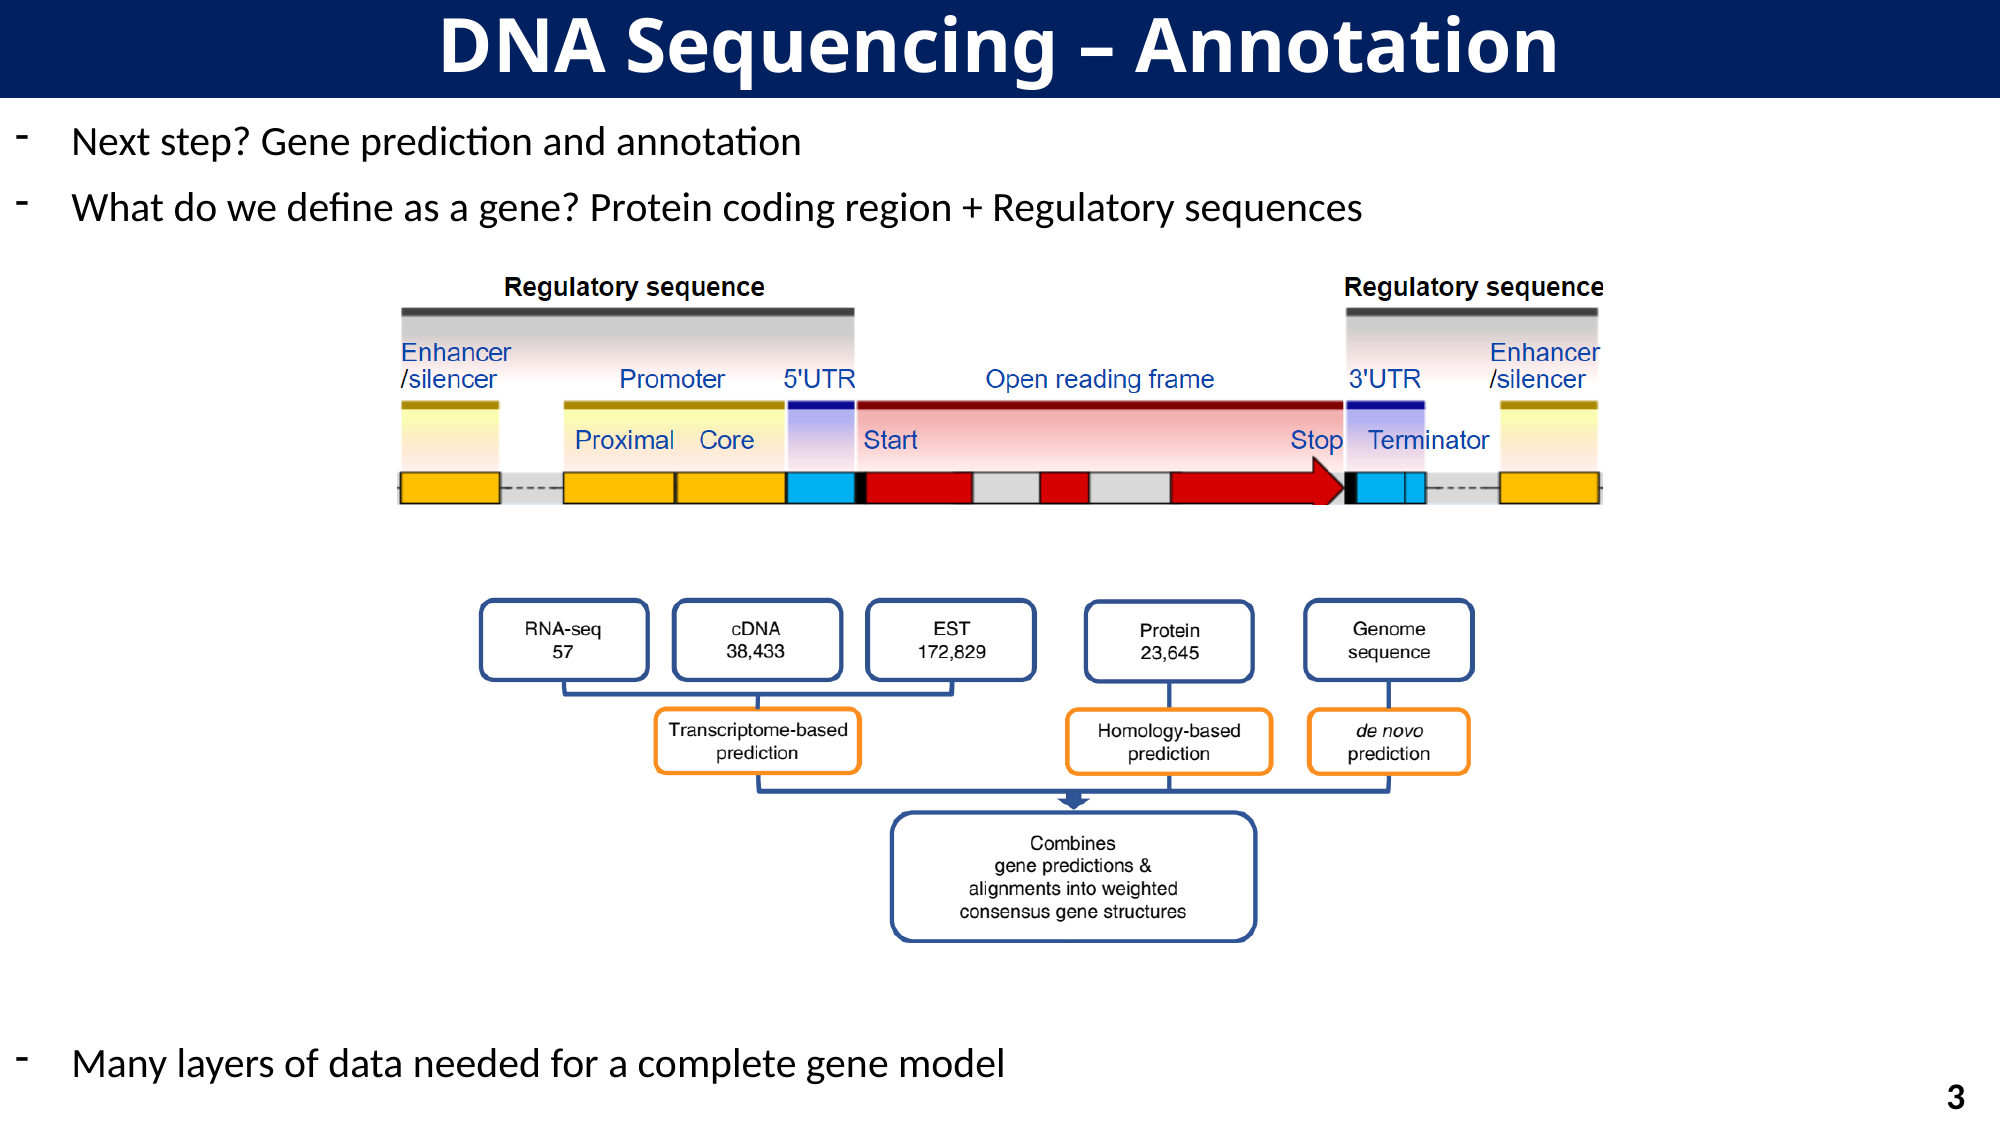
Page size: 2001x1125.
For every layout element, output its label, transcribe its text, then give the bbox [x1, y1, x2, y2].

text_box Next step? Gene prediction and annotation What do we define as a gene? Protein coding region + Regulatory sequences Many layers of data needed for a complete gene model [0, 111, 2000, 1107]
picture [473, 596, 1498, 943]
text_box 3 [1931, 1064, 1981, 1125]
picture [396, 273, 1603, 505]
title DNA Sequencing – Annotation [0, 0, 2000, 96]
